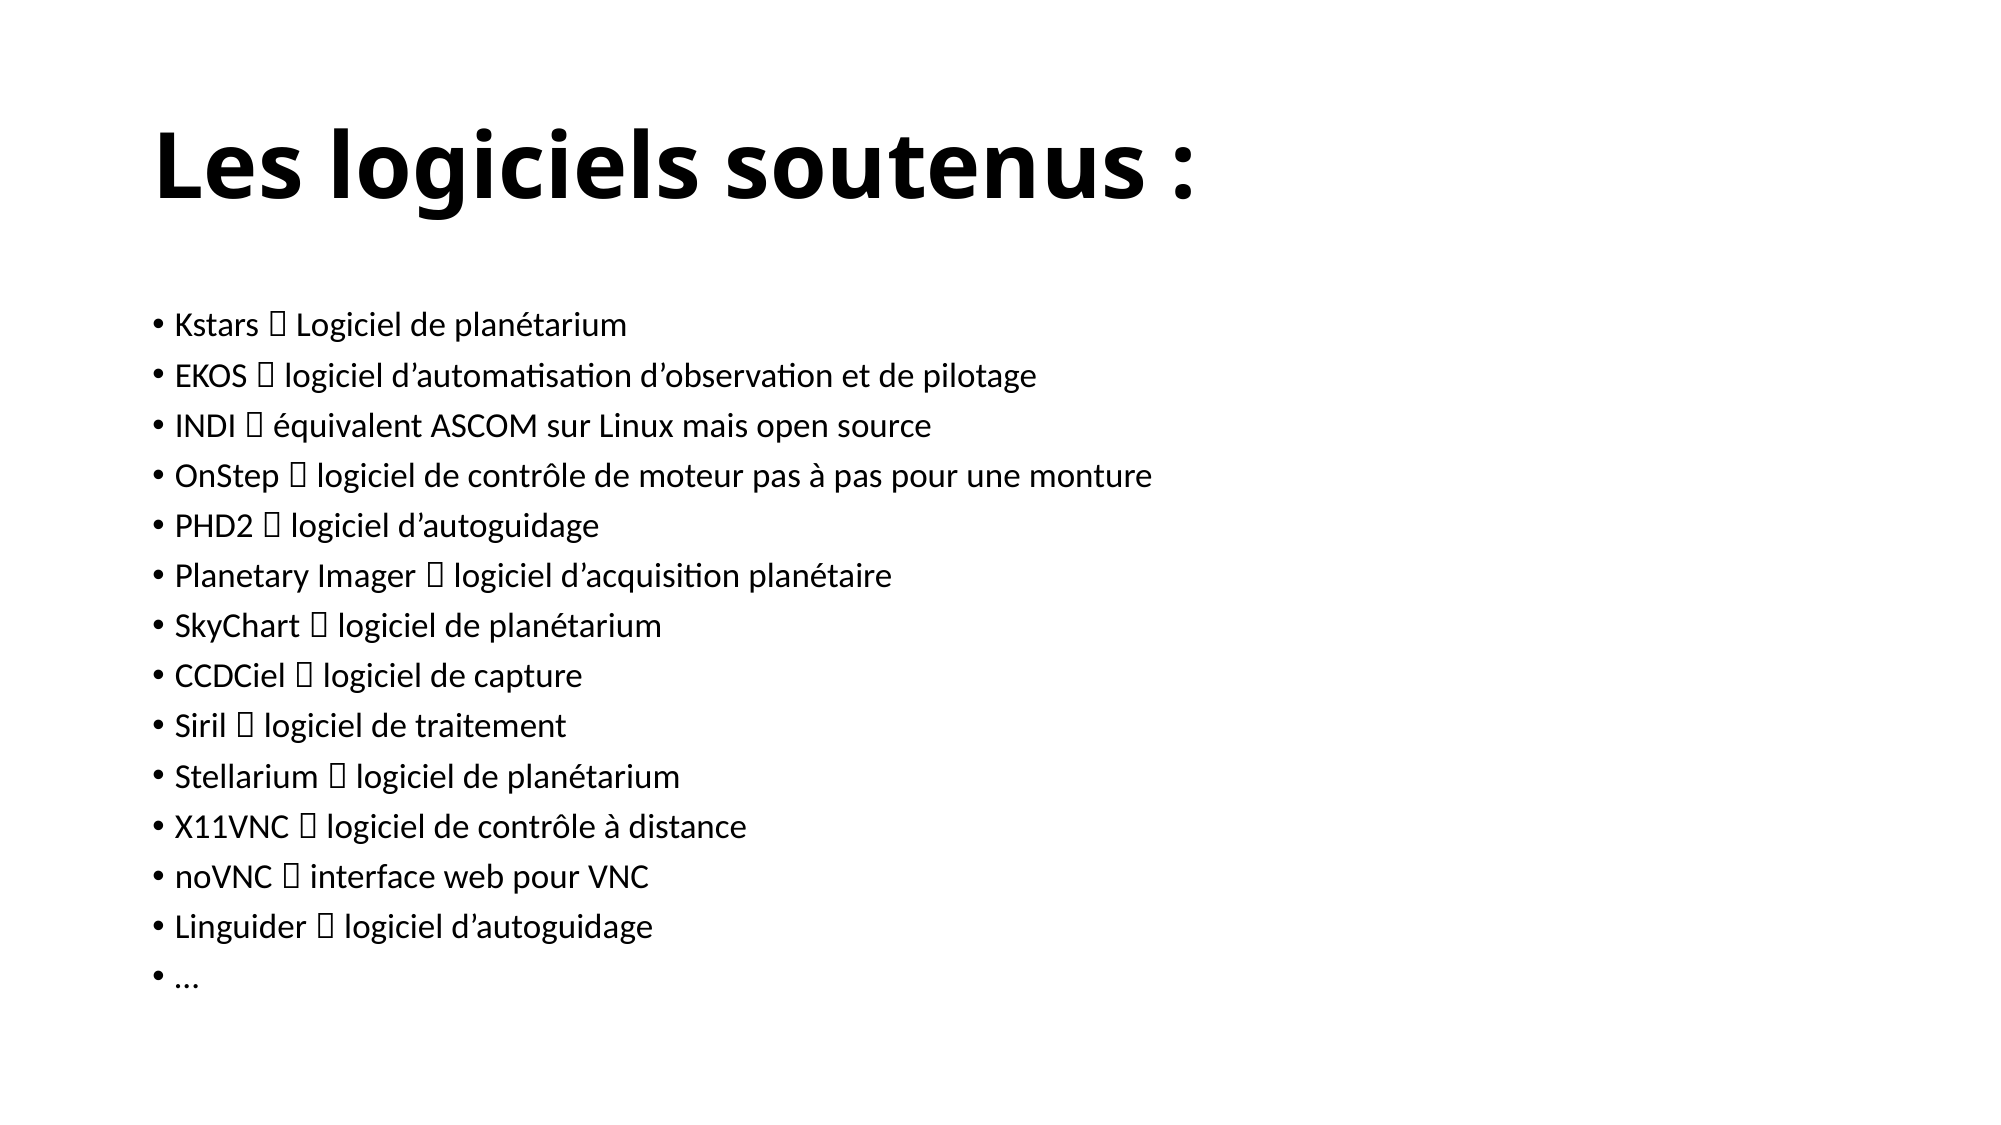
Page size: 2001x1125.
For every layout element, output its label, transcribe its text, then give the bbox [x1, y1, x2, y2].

text_box Les logiciels soutenus : [137, 59, 1863, 278]
text_box Kstars  Logiciel de planétarium EKOS  logiciel d’automatisation d’observation et de pilotage INDI  équivalent ASCOM sur Linux mais open source OnStep  logiciel de contrôle de moteur pas à pas pour une monture PHD2  logiciel d’autoguidage Planetary Imager  logiciel d’acquisition planétaire SkyChart  logiciel de planétarium CCDCiel  logiciel de capture Siril  logiciel de traitement Stellarium  logiciel de planétarium X11VNC  logiciel de contrôle à distance noVNC  interface web pour VNC Linguider  logiciel d’autoguidage … [137, 299, 1863, 1014]
